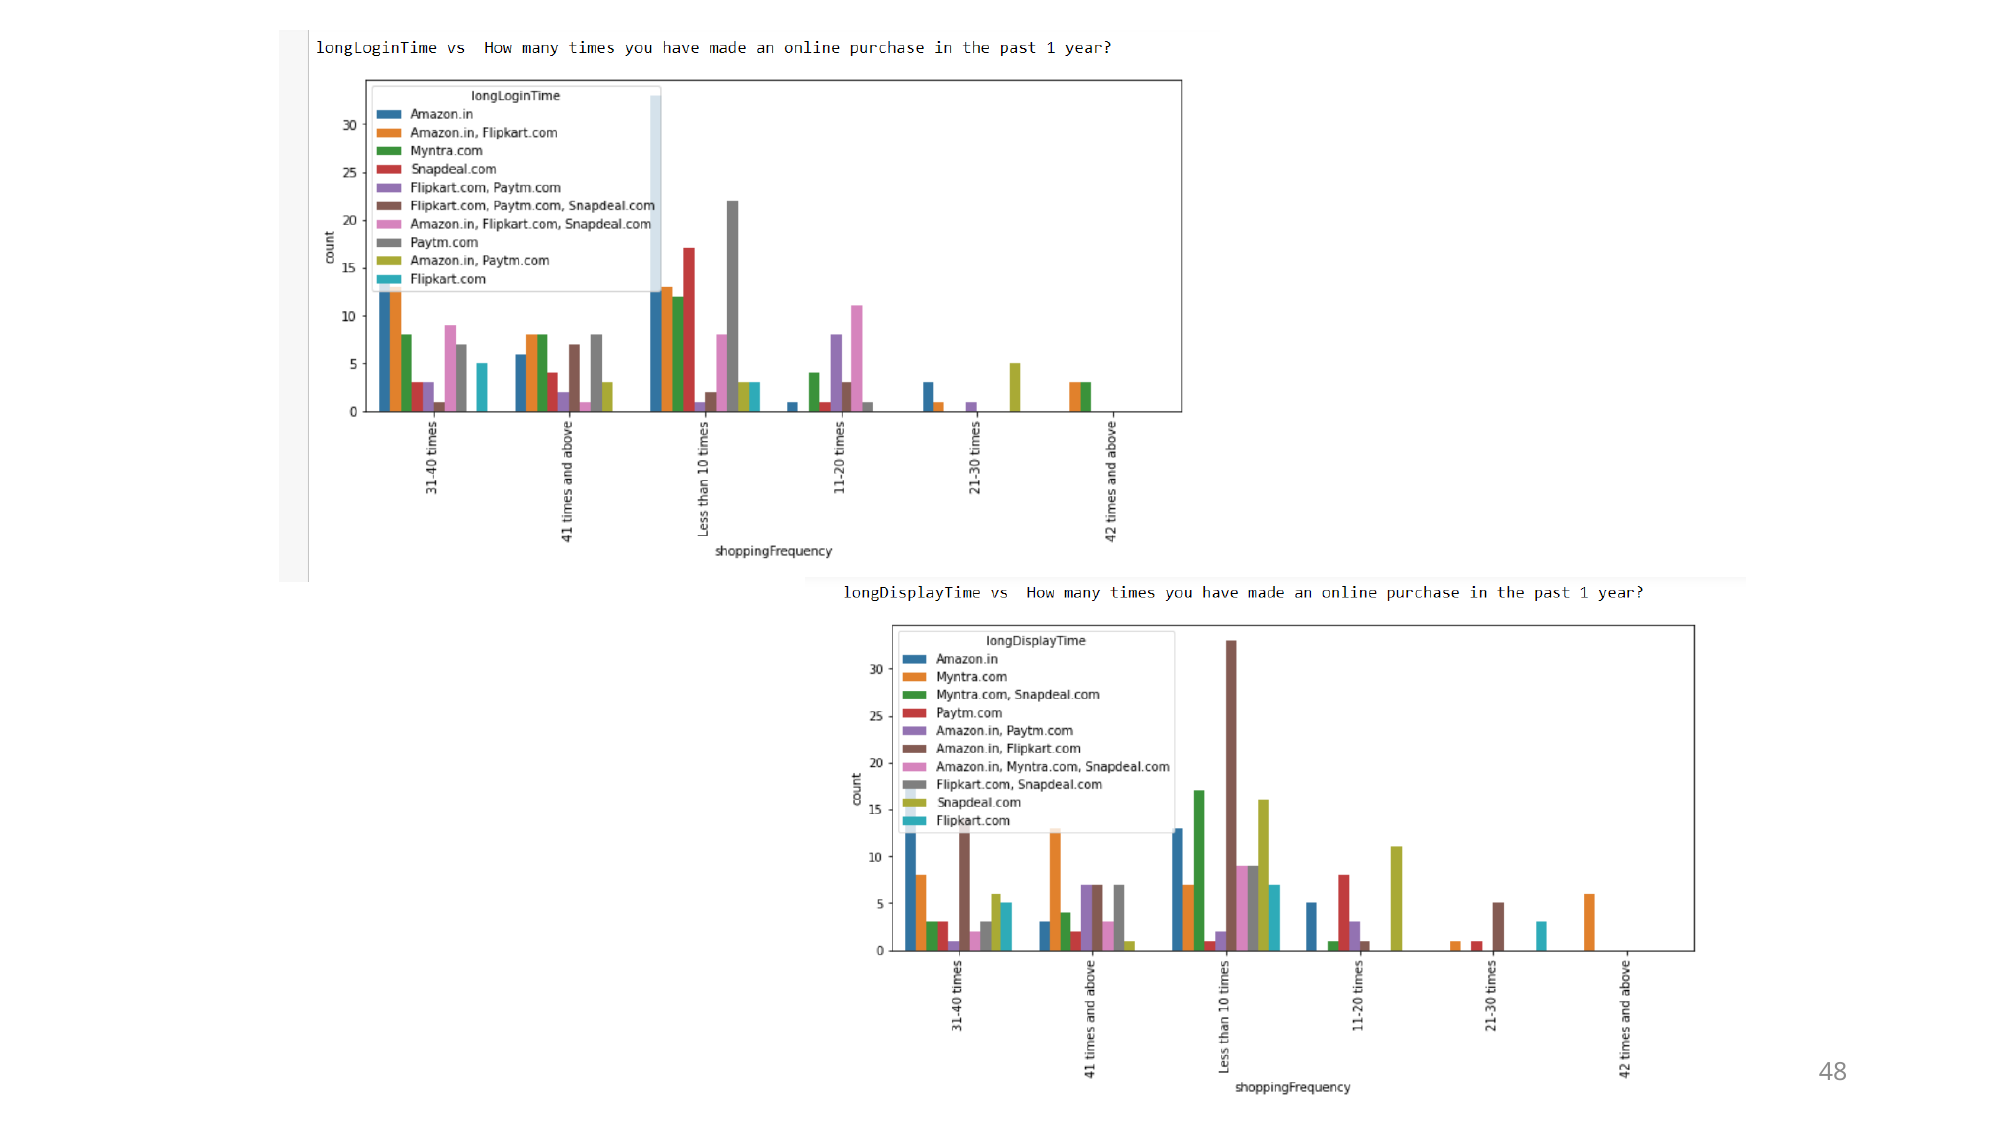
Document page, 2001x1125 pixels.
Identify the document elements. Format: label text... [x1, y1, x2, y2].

picture [279, 30, 1746, 1104]
slide_number 48 [1746, 1042, 1863, 1103]
